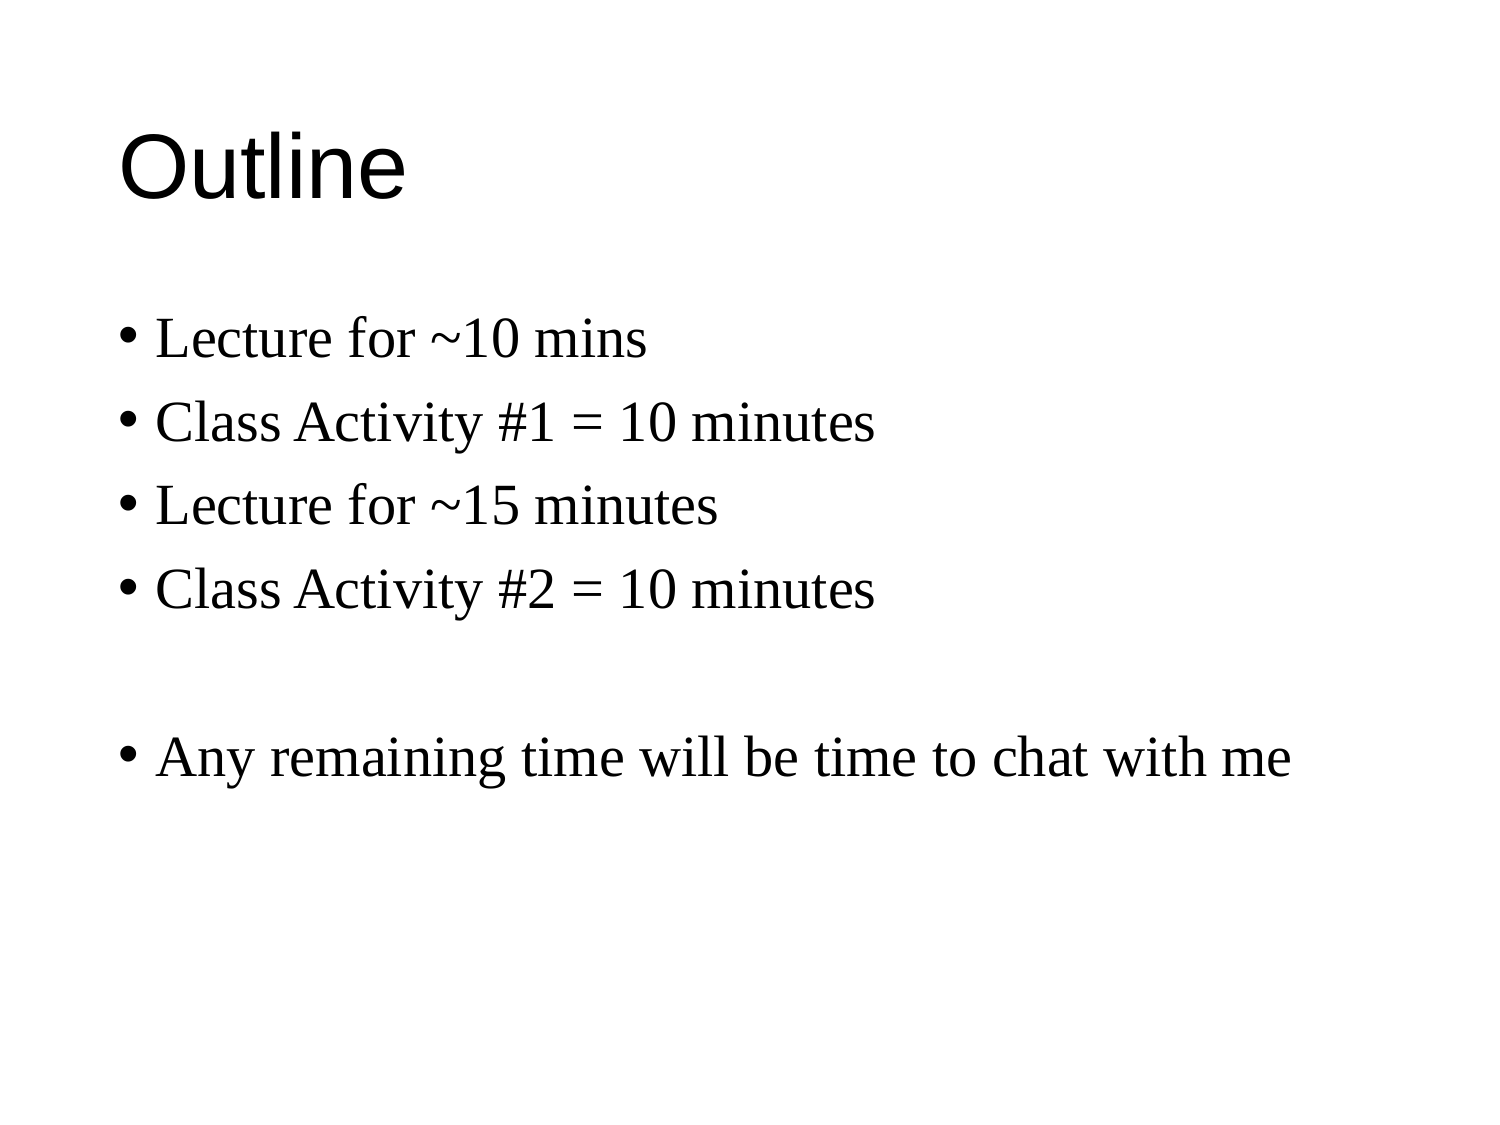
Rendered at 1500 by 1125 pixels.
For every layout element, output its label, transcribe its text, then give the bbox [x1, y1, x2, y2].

title Outline [103, 59, 1397, 278]
list Lecture for ~10 mins Class Activity #1 = 10 minutes Lecture for ~15 minutes Class Activity #2 = 10 minutes Any remaining time will be time to chat with me [103, 299, 1397, 1014]
